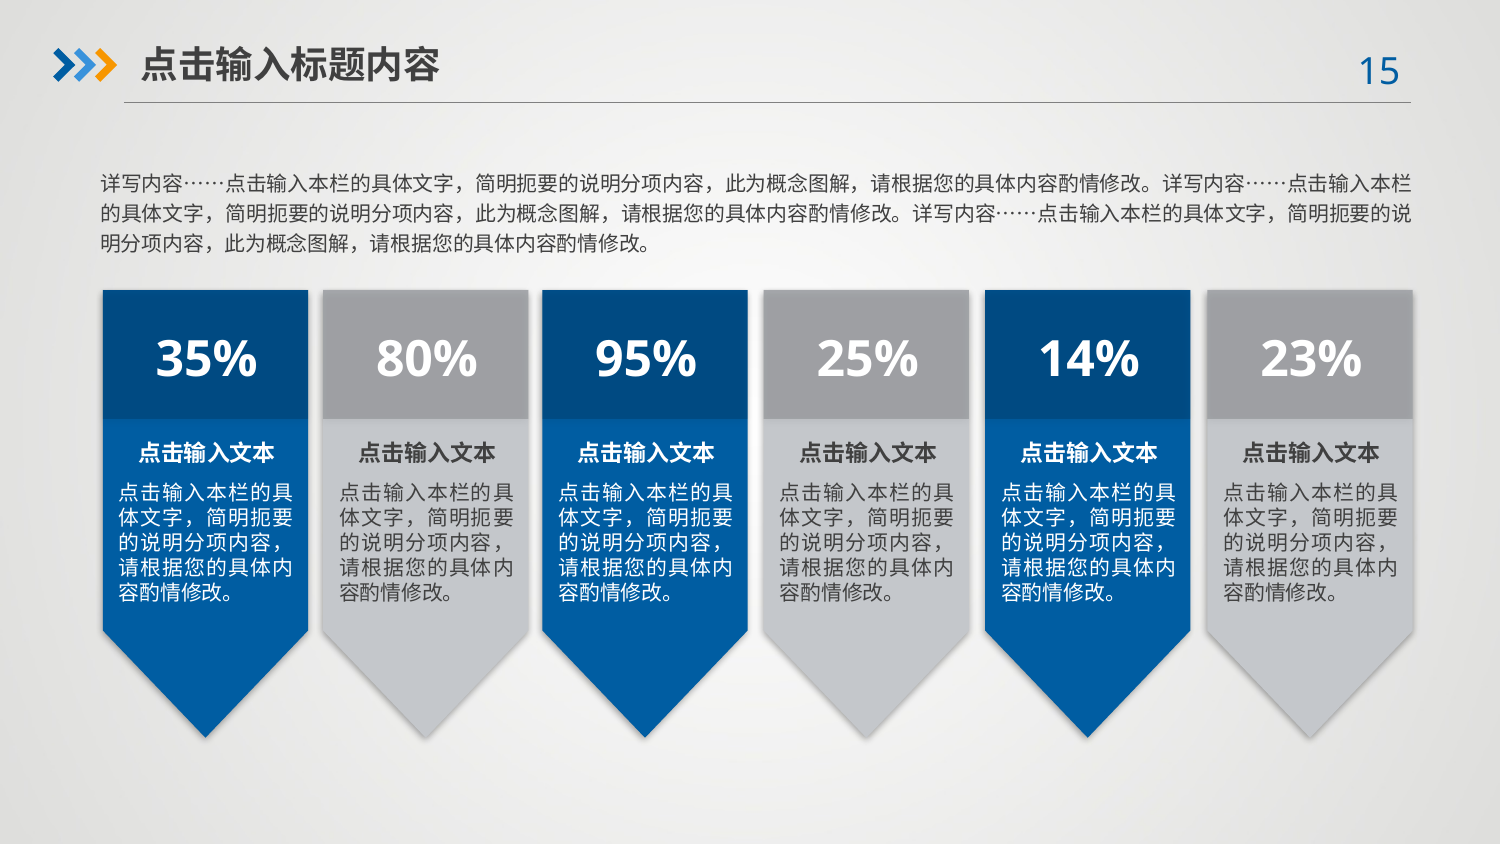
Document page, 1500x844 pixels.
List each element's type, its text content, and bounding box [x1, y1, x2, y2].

text_box 详写内容……点击输入本栏的具体文字，简明扼要的说明分项内容，此为概念图解，请根据您的具体内容酌情修改。详写内容……点击输入本栏的具体文字，简明扼要的说明分项内容，此为概念图解，请根据您的具体内容酌情修改。详写内容……点击输入本栏的具体文字，简明扼要的说明分项内容，此为概念图解，请根据您的具体内容酌情修改。 [94, 162, 1418, 269]
text_box 点击输入文本 [1234, 436, 1390, 476]
text_box 80% [345, 323, 509, 393]
text_box [984, 289, 1191, 420]
text_box 点击输入本栏的具体文字，简明扼要的说明分项内容，请根据您的具体内容酌情修改。 [995, 476, 1182, 579]
text_box [763, 289, 970, 420]
text_box [541, 425, 749, 739]
picture [0, 0, 1500, 844]
text_box 点击输入本栏的具体文字，简明扼要的说明分项内容，请根据您的具体内容酌情修改。 [1217, 476, 1404, 579]
text_box 点击输入文本 [349, 436, 506, 476]
text_box 点击输入本栏的具体文字，简明扼要的说明分项内容，请根据您的具体内容酌情修改。 [333, 476, 520, 579]
text_box [322, 289, 529, 420]
text_box [542, 289, 748, 420]
text_box 点击输入文本 [1011, 436, 1168, 476]
text_box 点击输入本栏的具体文字，简明扼要的说明分项内容，请根据您的具体内容酌情修改。 [774, 476, 960, 579]
text_box [762, 425, 970, 739]
text_box [322, 425, 530, 739]
text_box 点击输入本栏的具体文字，简明扼要的说明分项内容，请根据您的具体内容酌情修改。 [113, 476, 300, 579]
text_box 点击输入文本 [790, 436, 946, 476]
text_box 点击输入文本 [129, 436, 285, 476]
text_box 95% [564, 323, 728, 393]
text_box 点击输入文本 [569, 436, 725, 476]
text_box [984, 426, 1192, 739]
text_box 25% [786, 323, 949, 393]
text_box [1206, 425, 1414, 739]
text_box [102, 425, 309, 739]
text_box 点击输入本栏的具体文字，简明扼要的说明分项内容，请根据您的具体内容酌情修改。 [552, 476, 739, 579]
text_box [102, 289, 309, 420]
text_box 35% [125, 323, 289, 393]
text_box 点击输入标题内容 [140, 32, 491, 95]
text_box 14% [1007, 323, 1171, 393]
text_box 23% [1229, 323, 1393, 393]
text_box [1207, 289, 1413, 420]
